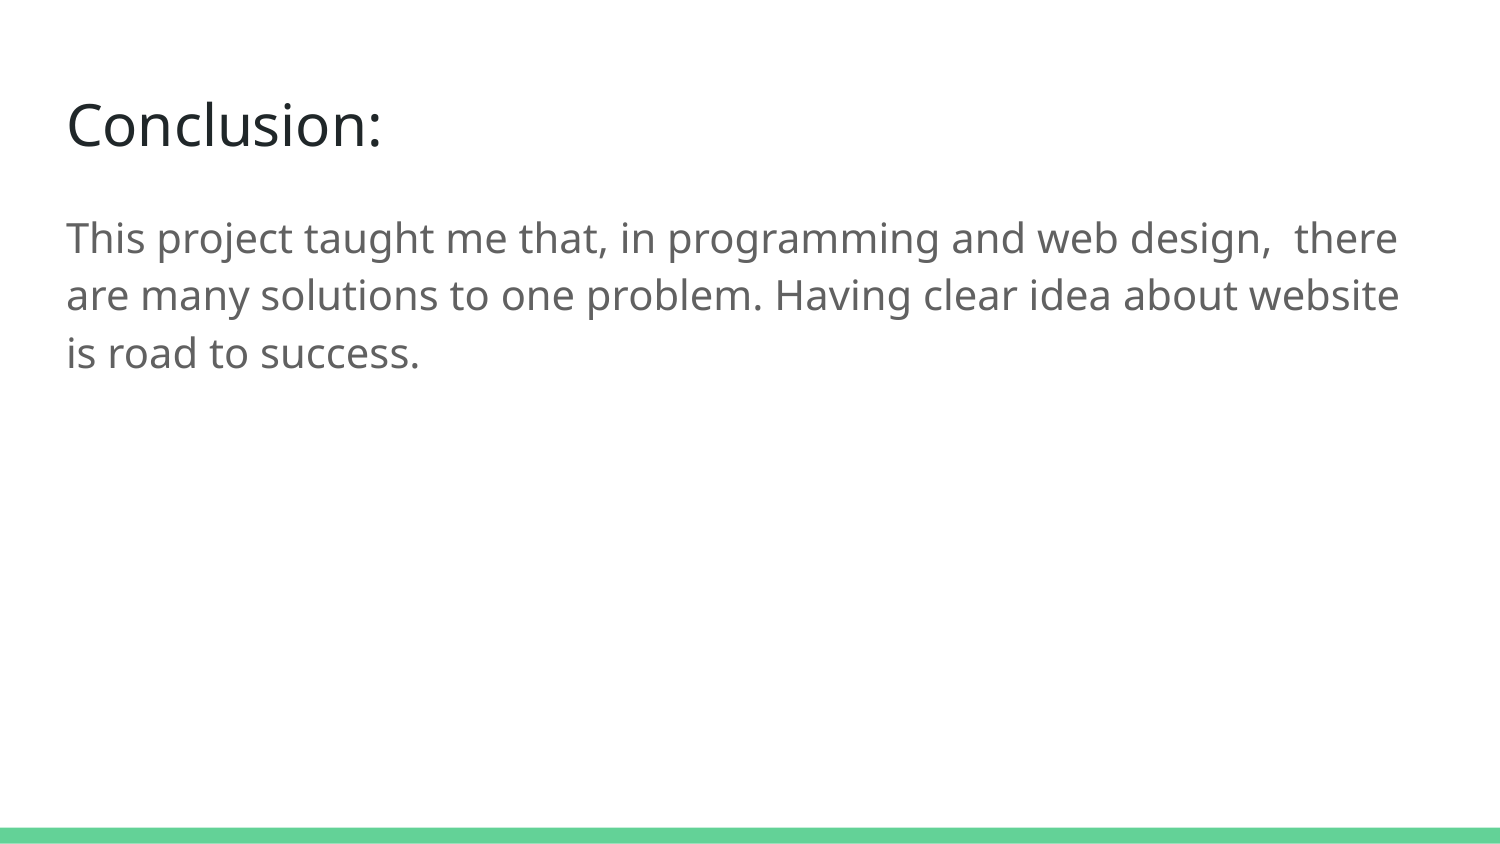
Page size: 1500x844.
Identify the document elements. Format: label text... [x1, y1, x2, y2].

list This project taught me that, in programming and web design, there are many solutions to one problem. Having clear idea about website is road to success. [51, 189, 1449, 750]
title Conclusion: [51, 72, 1449, 167]
